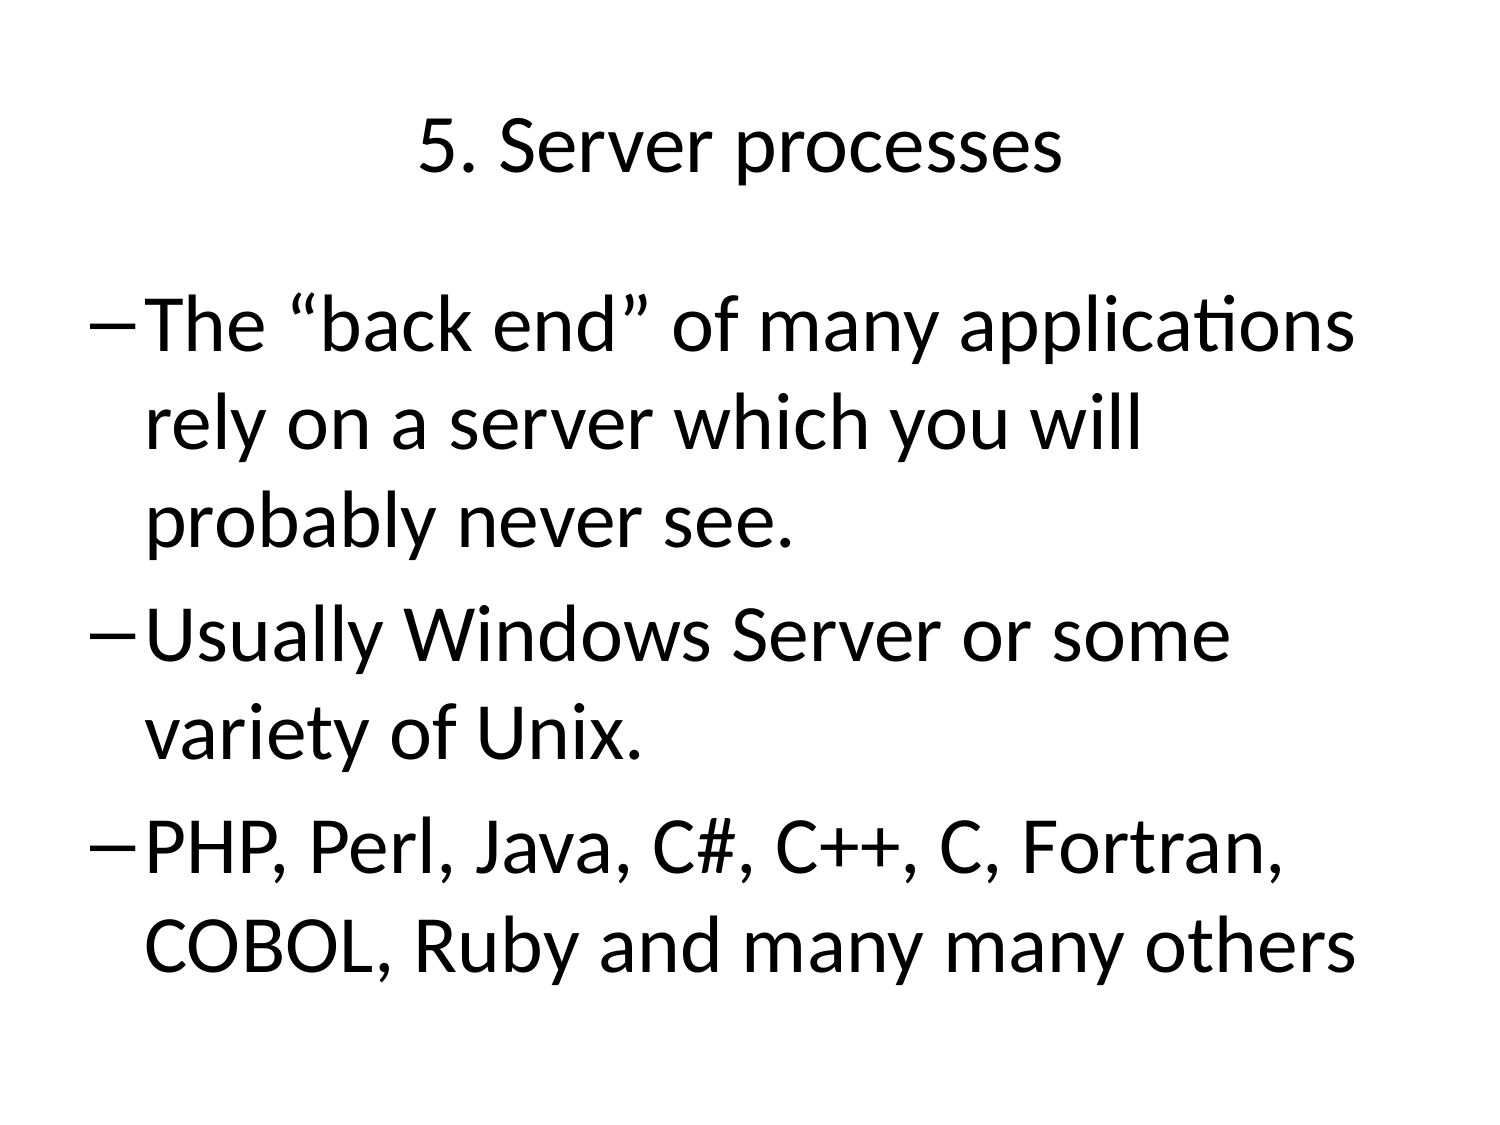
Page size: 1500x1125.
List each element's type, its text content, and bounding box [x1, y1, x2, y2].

list The “back end” of many applications rely on a server which you will probably never see. Usually Windows Server or some variety of Unix. PHP, Perl, Java, C#, C++, C, Fortran, COBOL, Ruby and many many others [75, 262, 1425, 1005]
title 5. Server processes [75, 45, 1425, 233]
